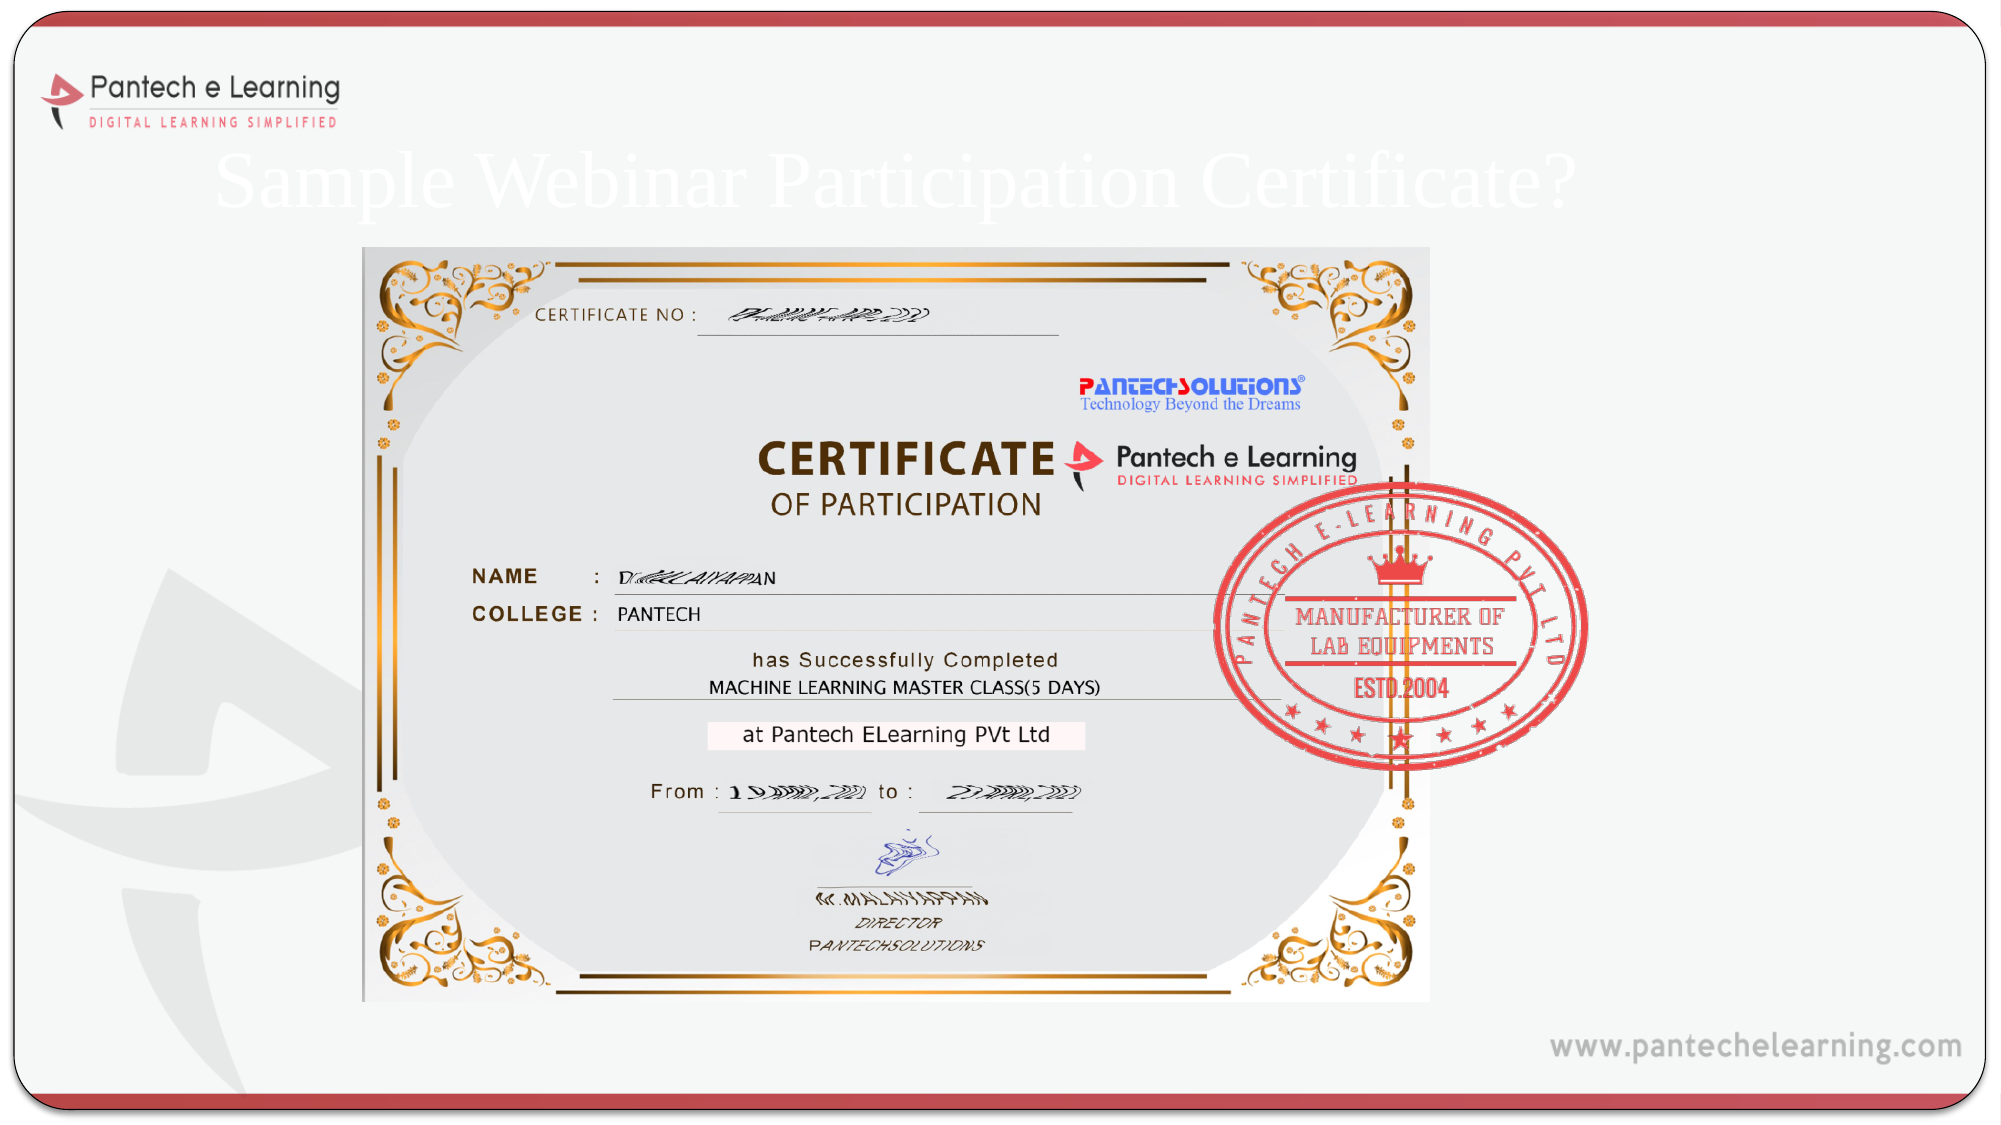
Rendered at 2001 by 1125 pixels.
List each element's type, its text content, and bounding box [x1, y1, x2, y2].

title Sample Webinar Participation Certificate? [200, 45, 1900, 233]
picture [15, 12, 1984, 1108]
